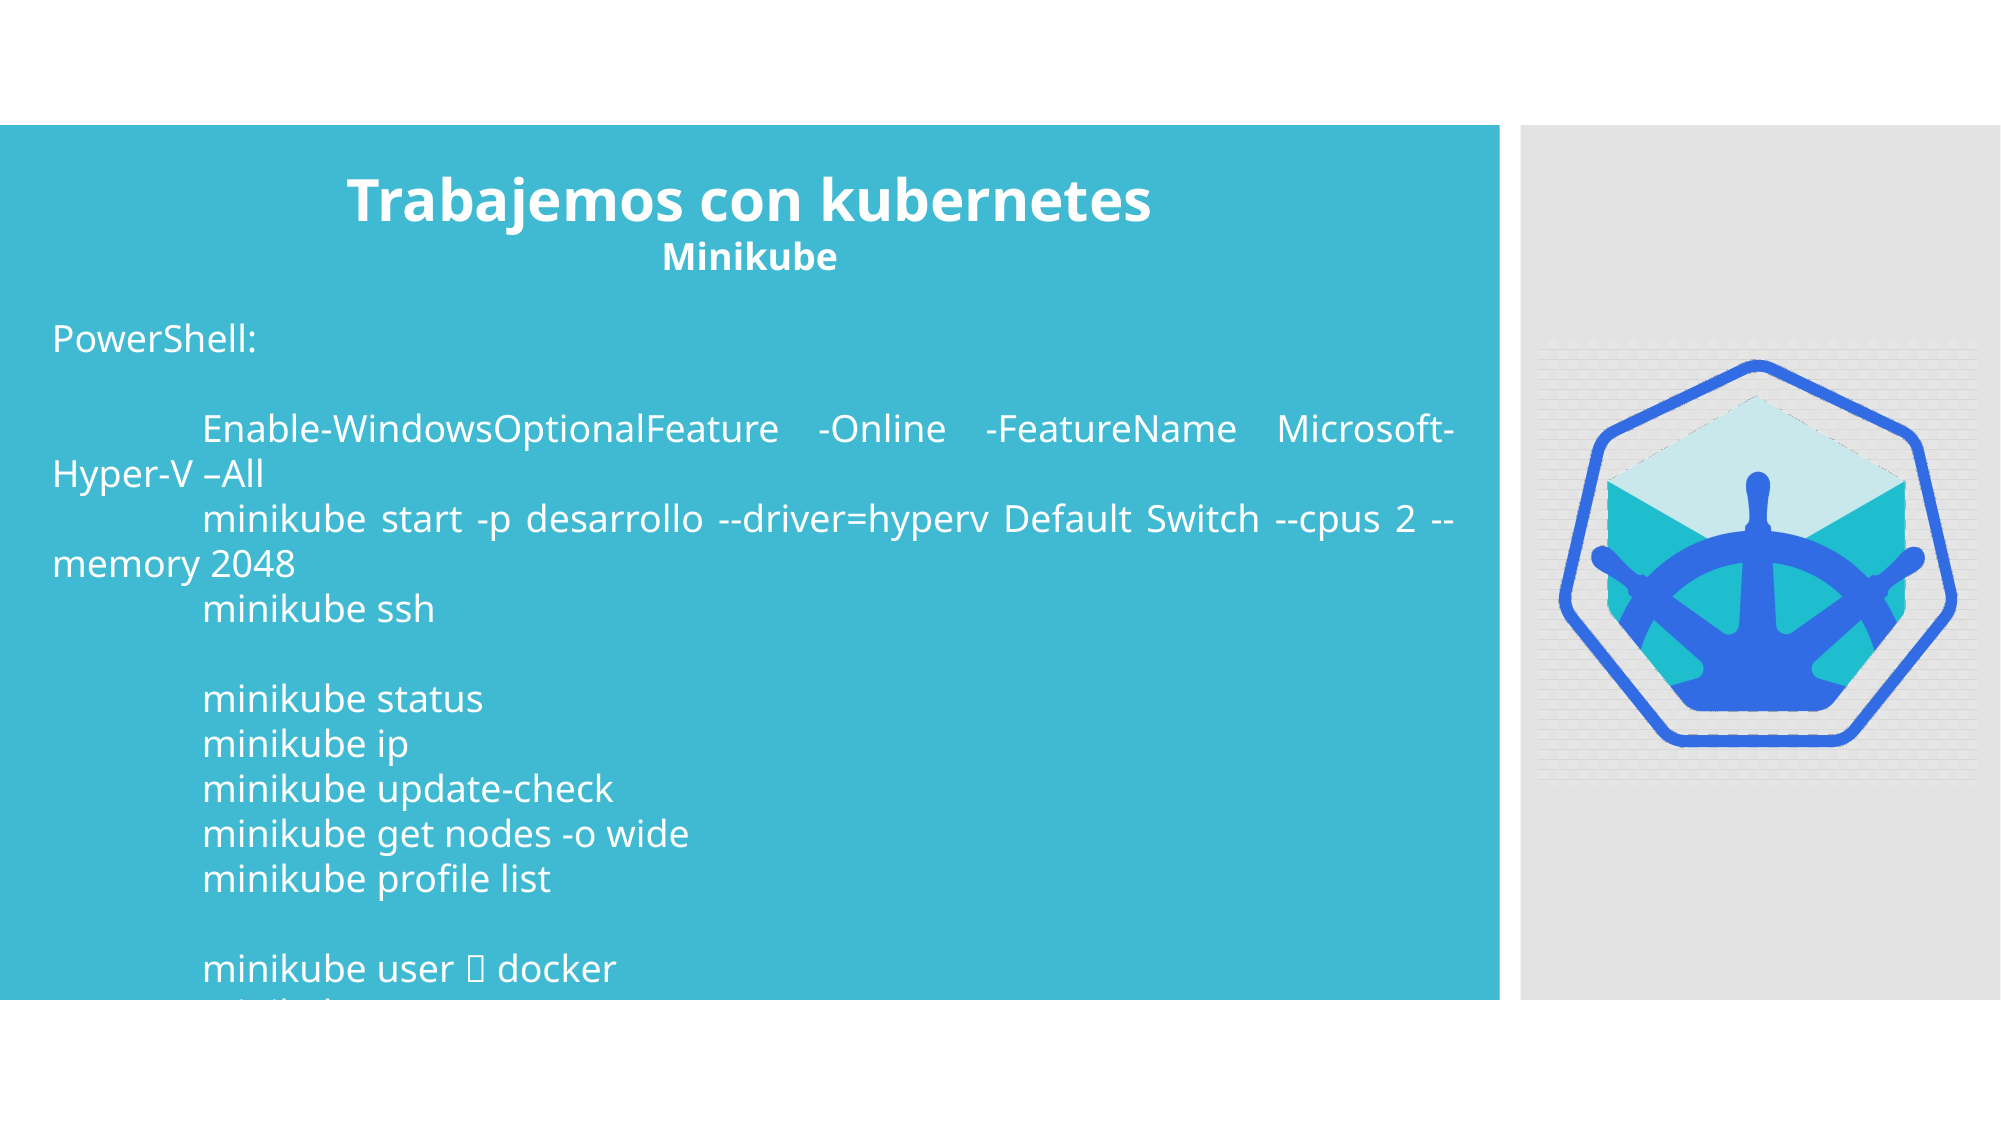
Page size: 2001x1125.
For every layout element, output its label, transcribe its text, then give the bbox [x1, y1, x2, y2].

picture [1537, 339, 1979, 786]
text_box PowerShell: Enable-WindowsOptionalFeature -Online -FeatureName Microsoft-Hyper-V –All minikube start -p desarrollo --driver=hyperv Default Switch --cpus 2 --memory 2048 minikube ssh minikube status minikube ip minikube update-check minikube get nodes -o wide minikube profile list minikube user  docker minikube pass  tcuser [37, 307, 1471, 1042]
text_box Trabajemos con kubernetes Minikube [52, 155, 1448, 286]
